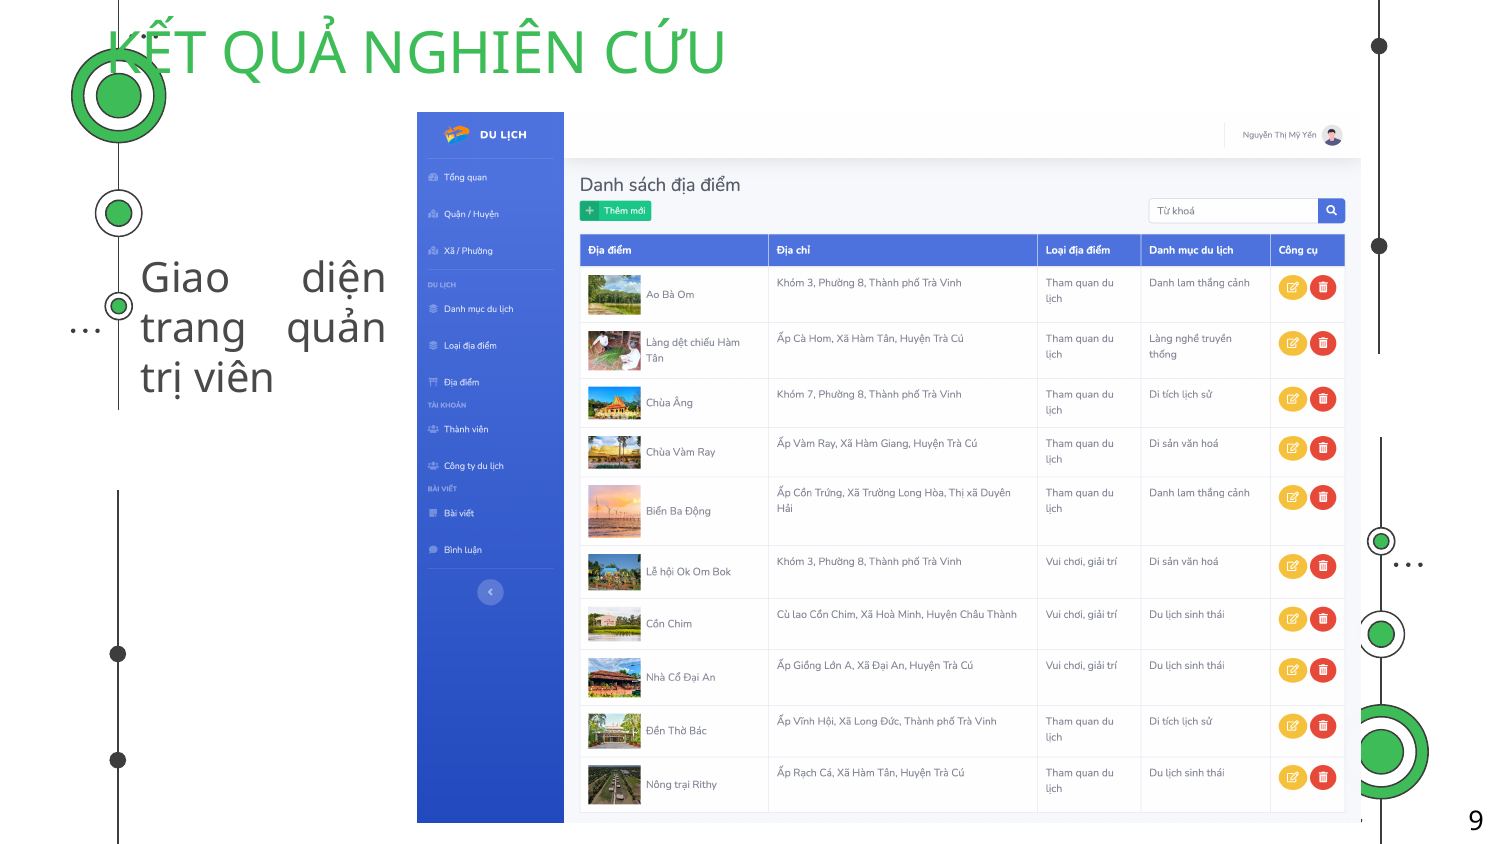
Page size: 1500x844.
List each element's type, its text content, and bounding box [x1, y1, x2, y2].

text_box Giao diện trang quản trị viên [125, 243, 402, 408]
text_box 9 [1453, 795, 1500, 843]
text_box KẾT QUẢ NGHIÊN CỨU [0, 0, 884, 95]
picture [416, 111, 1362, 823]
